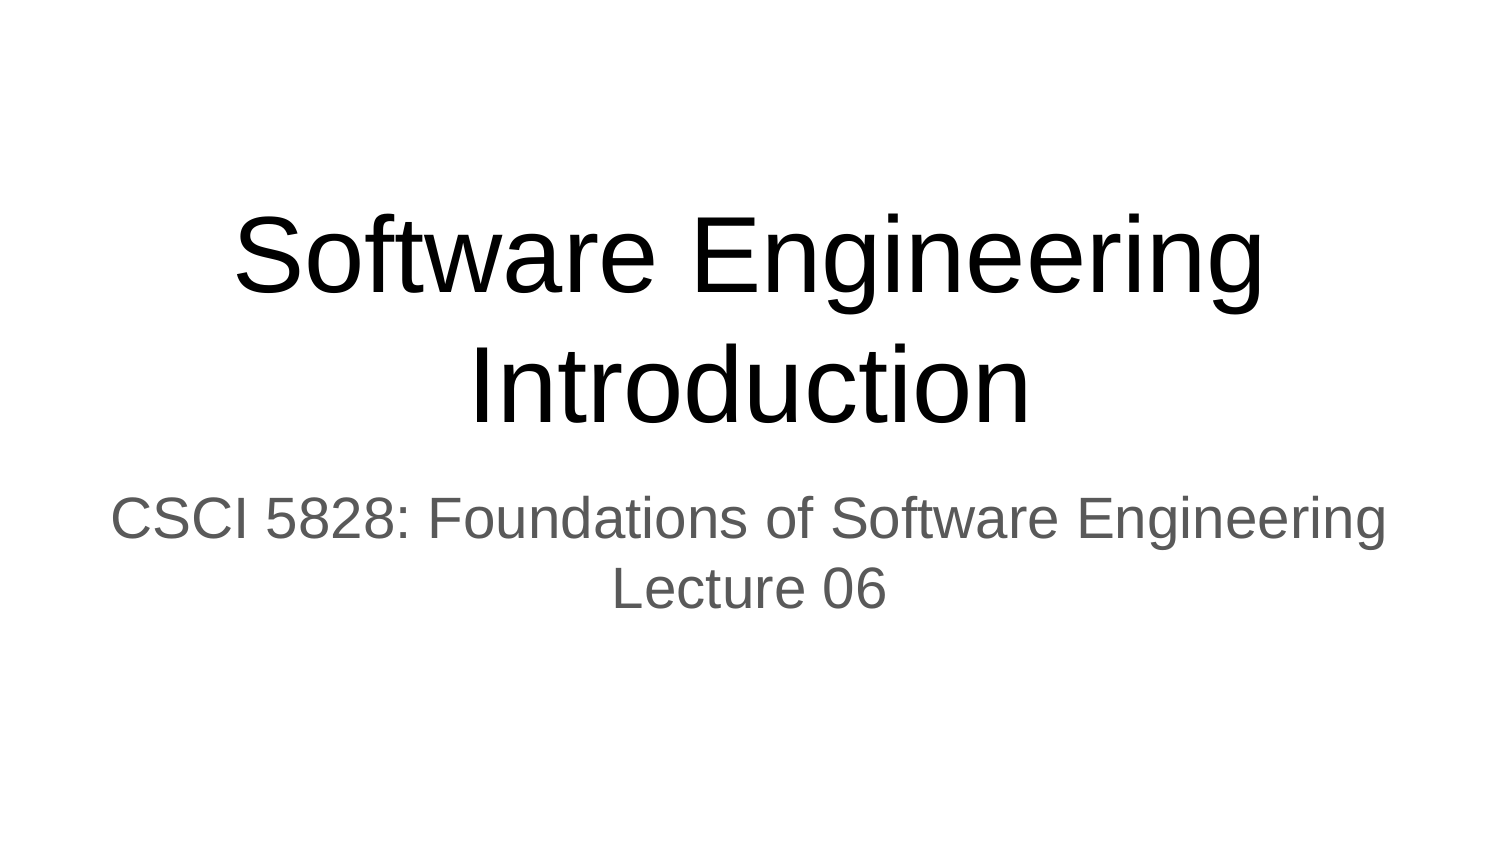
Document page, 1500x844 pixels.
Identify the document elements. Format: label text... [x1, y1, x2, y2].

title Software Engineering Introduction [51, 122, 1449, 459]
subtitle CSCI 5828: Foundations of Software Engineering Lecture 06 [51, 464, 1449, 595]
